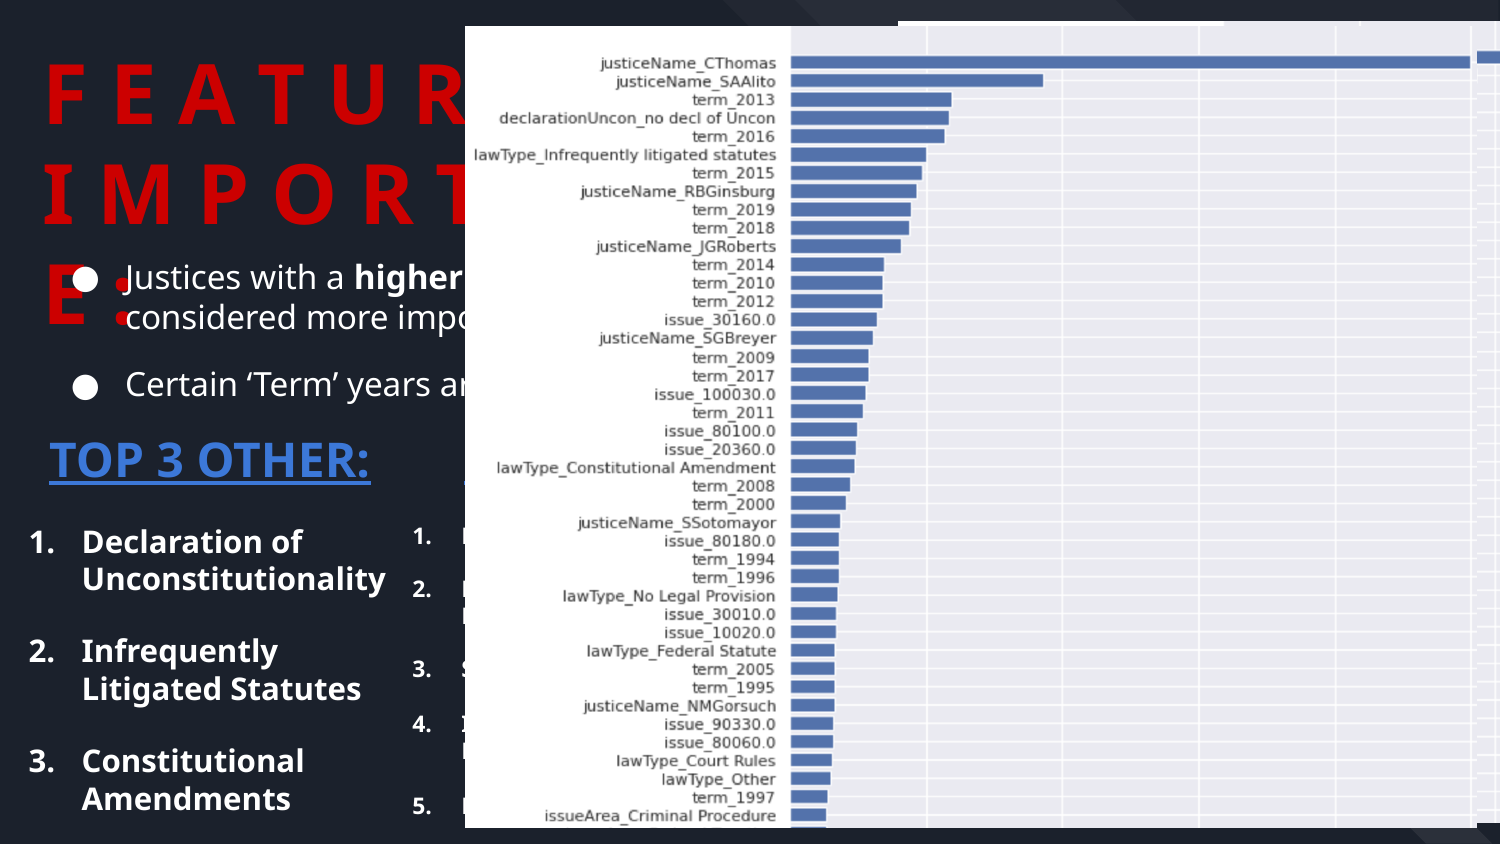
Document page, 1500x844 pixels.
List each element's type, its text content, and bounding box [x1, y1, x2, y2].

text_box Justices with a higher record count are considered more important than other features [34, 241, 460, 348]
text_box TOP 5 ISSUES: Free Exercise of Religion Federal Preemption of State Legislation or Regulation State or Local Government Tax Indigents: The US Supreme Court Docketing Fee Patents and Copyright: Patents [371, 414, 881, 844]
text_box F E A T U R E I M P O R T A N C E : [27, 26, 463, 193]
text_box TOP 3 OTHER: Declaration of Unconstitutionality Infrequently Litigated Statutes Constitutional Amendments [0, 414, 371, 816]
text_box Certain ‘Term’ years are considered important [34, 348, 460, 414]
picture [465, 21, 1500, 828]
